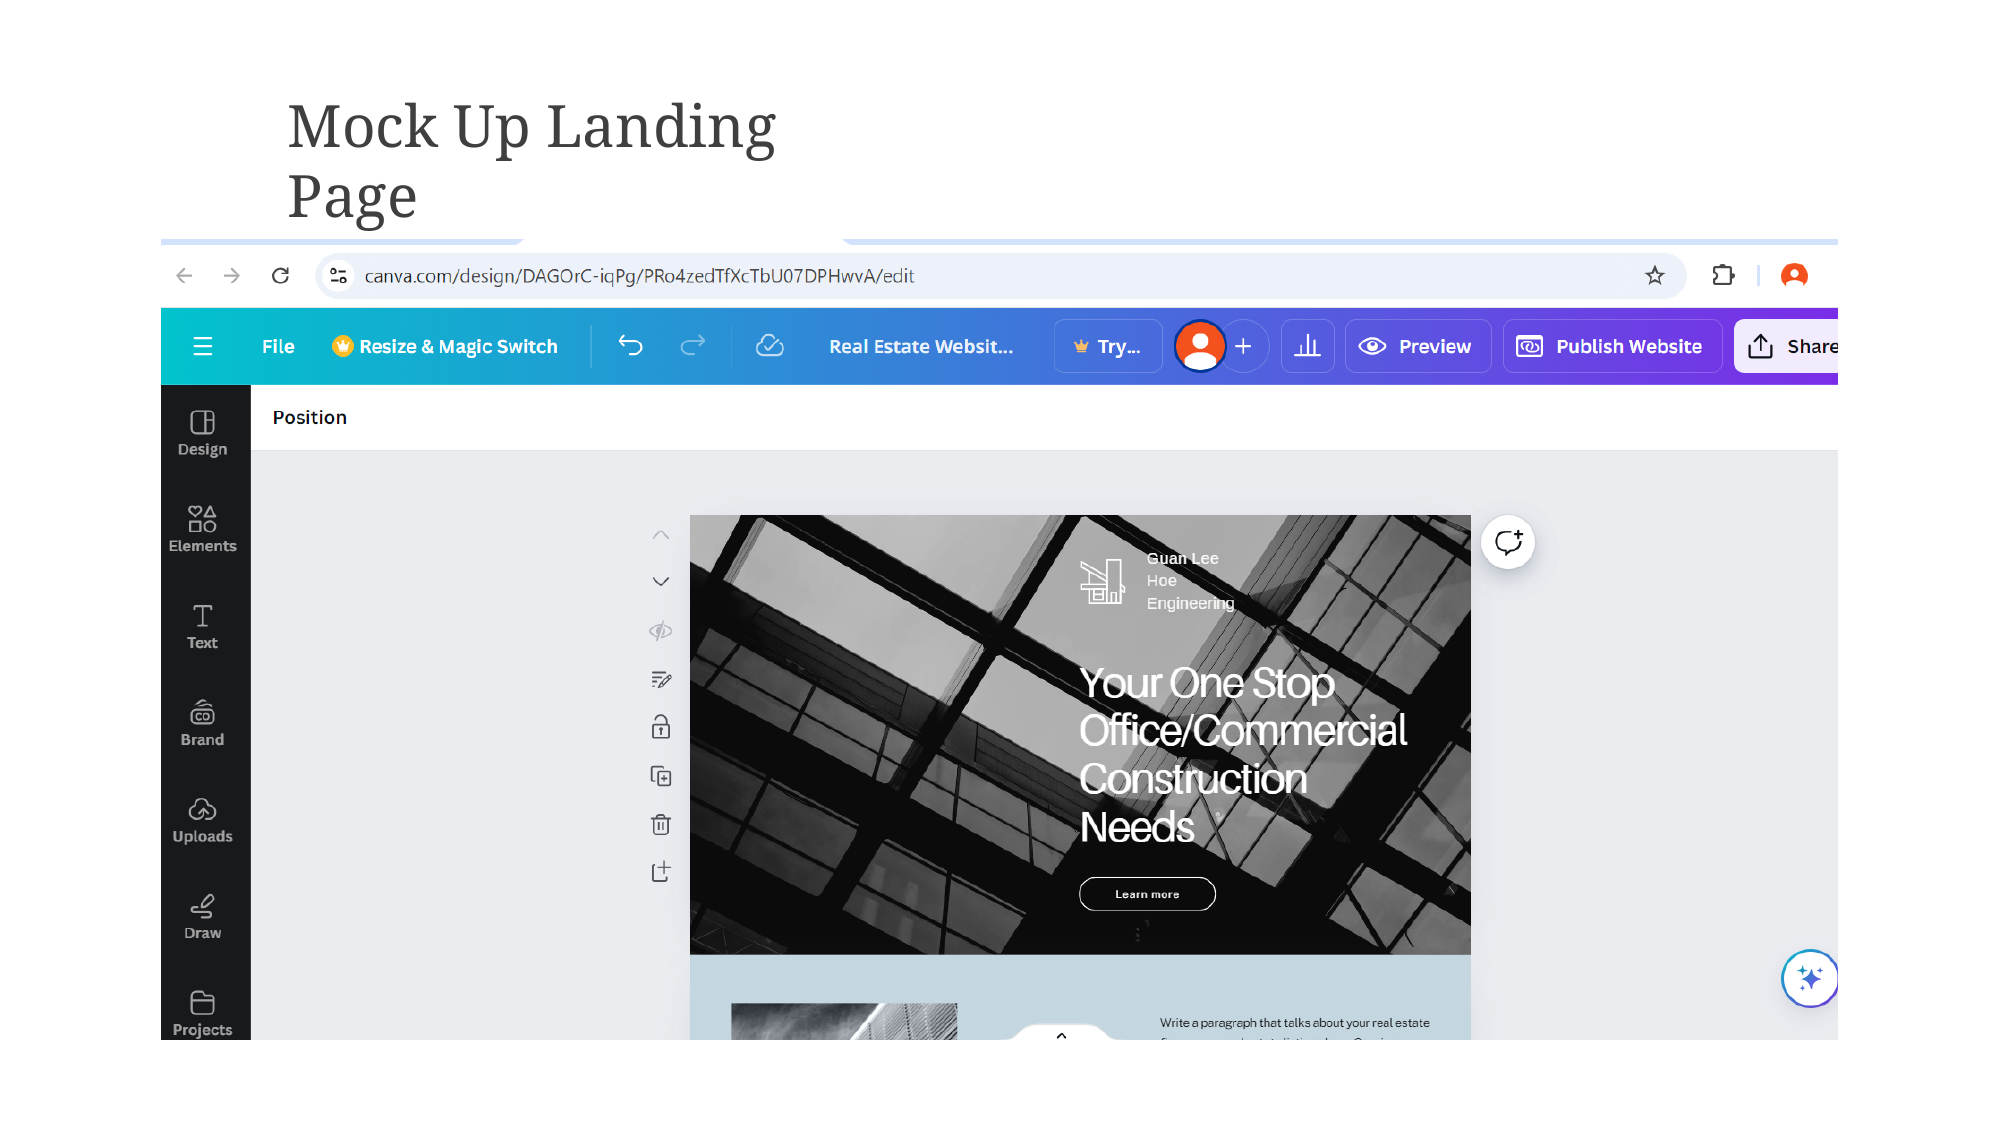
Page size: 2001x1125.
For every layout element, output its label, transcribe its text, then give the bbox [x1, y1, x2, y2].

text_box Mock Up Landing Page [273, 82, 929, 237]
picture [161, 239, 1839, 1040]
